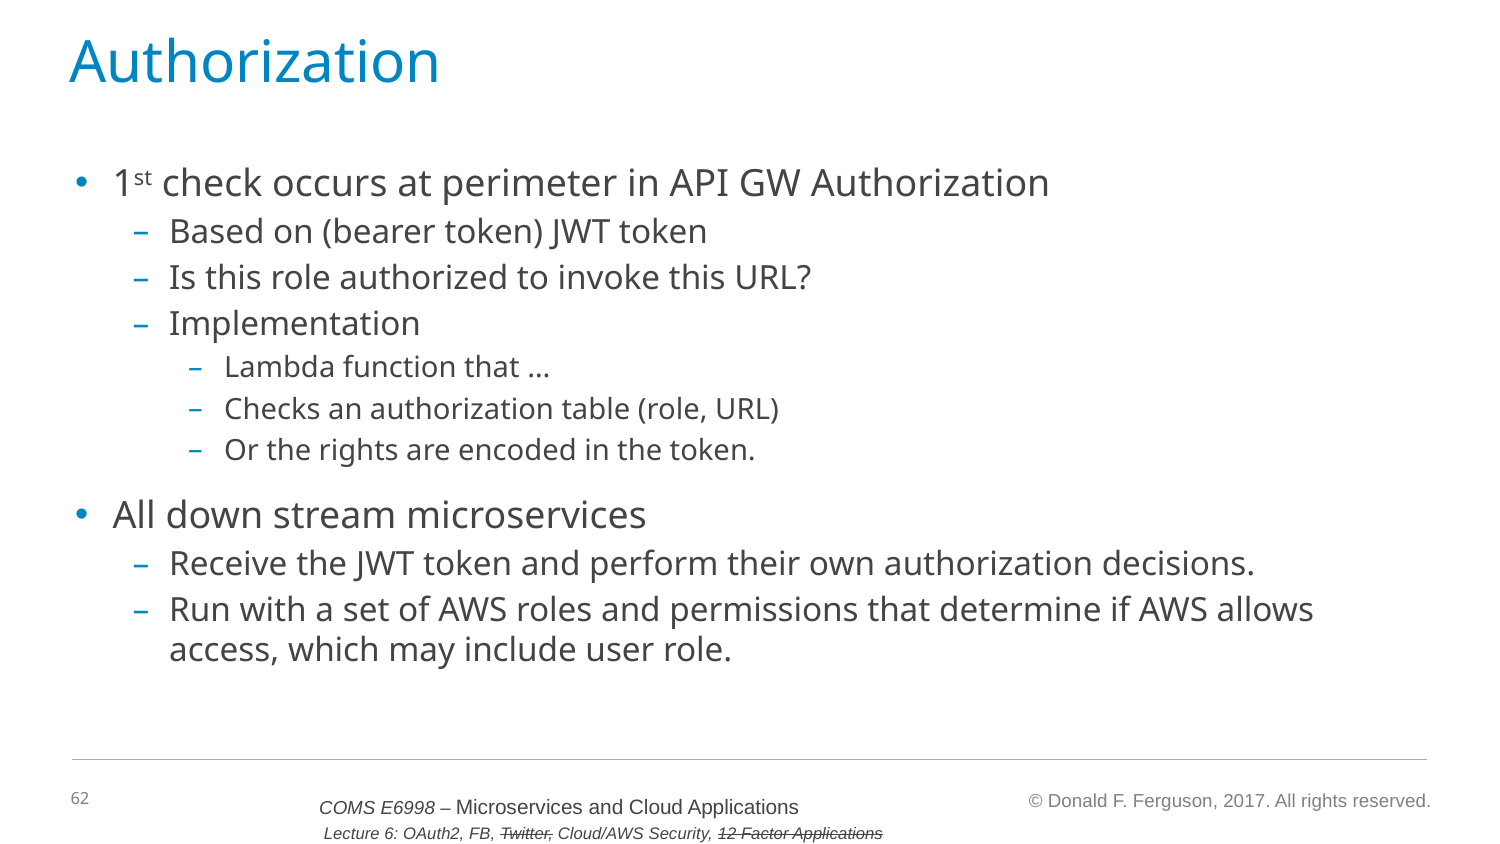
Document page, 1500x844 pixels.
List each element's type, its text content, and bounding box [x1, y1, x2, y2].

list 1st check occurs at perimeter in API GW Authorization Based on (bearer token) JWT token Is this role authorized to invoke this URL? Implementation Lambda function that … Checks an authorization table (role, URL) Or the rights are encoded in the token. All down stream microservices Receive the JWT token and perform their own authorization decisions. Run with a set of AWS roles and permissions that determine if AWS allows access, which may include user role. [74, 158, 1432, 741]
title Authorization [69, 31, 1429, 96]
